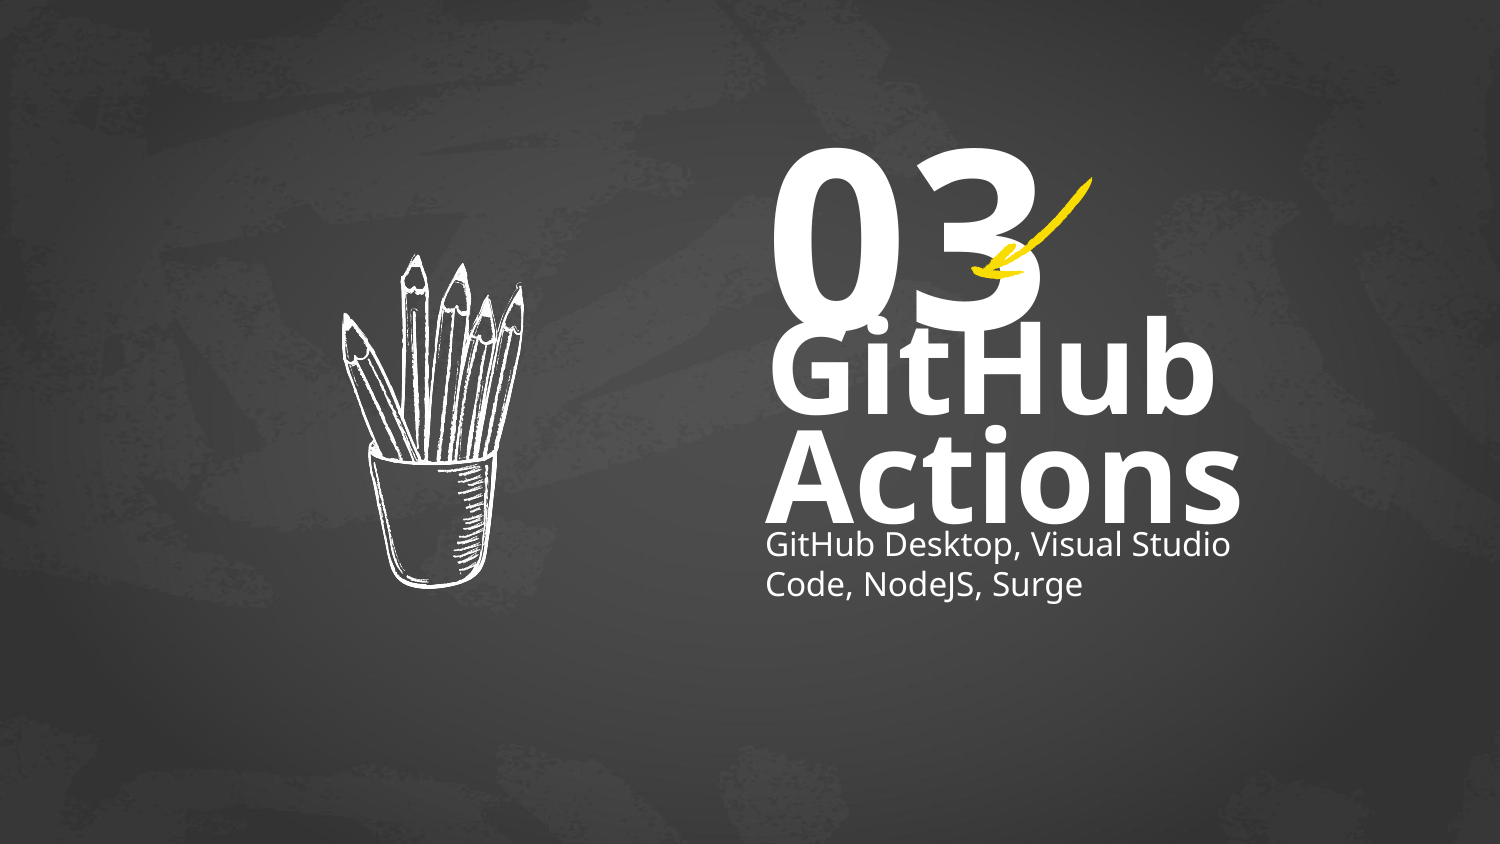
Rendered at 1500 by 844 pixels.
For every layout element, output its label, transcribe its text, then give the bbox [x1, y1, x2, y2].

title GitHub Actions [750, 390, 1389, 484]
text_box [970, 177, 1093, 280]
picture [0, 0, 1500, 844]
title 03 [750, 137, 1344, 321]
subtitle GitHub Desktop, Visual Studio Code, NodeJS, Surge [750, 508, 1344, 608]
